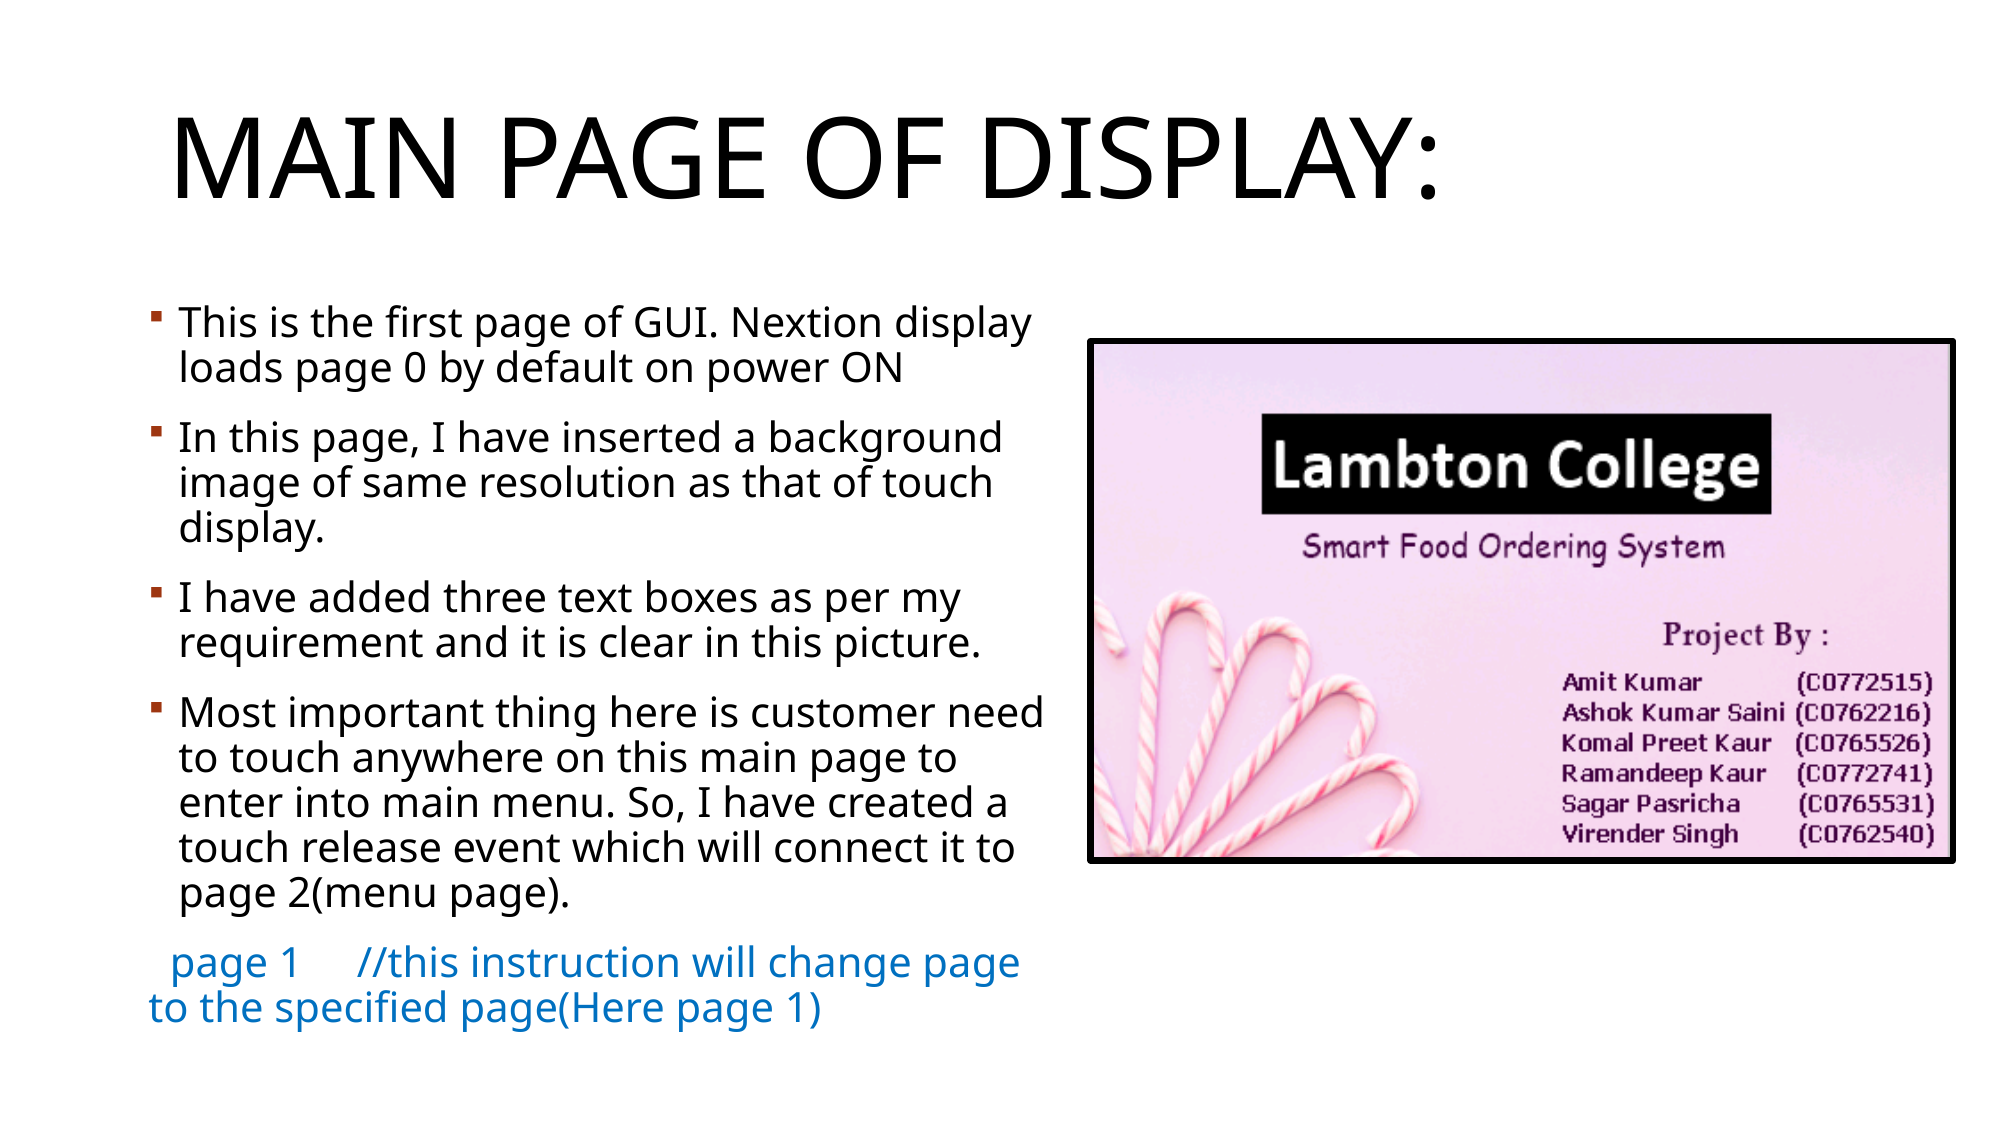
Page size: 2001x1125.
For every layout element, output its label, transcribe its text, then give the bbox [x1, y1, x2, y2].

title Main page of display: [152, 29, 1803, 294]
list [1096, 347, 1949, 856]
list This is the first page of GUI. Nextion display loads page 0 by default on power ON In this page, I have inserted a background image of same resolution as that of touch display. I have added three text boxes as per my requirement and it is clear in this picture. Most important thing here is customer need to touch anywhere on this main page to enter into main menu. So, I have created a touch release event which will connect it to page 2(menu page). page 1 //this instruction will change page to the specified page(Here page 1) [133, 293, 1061, 1112]
